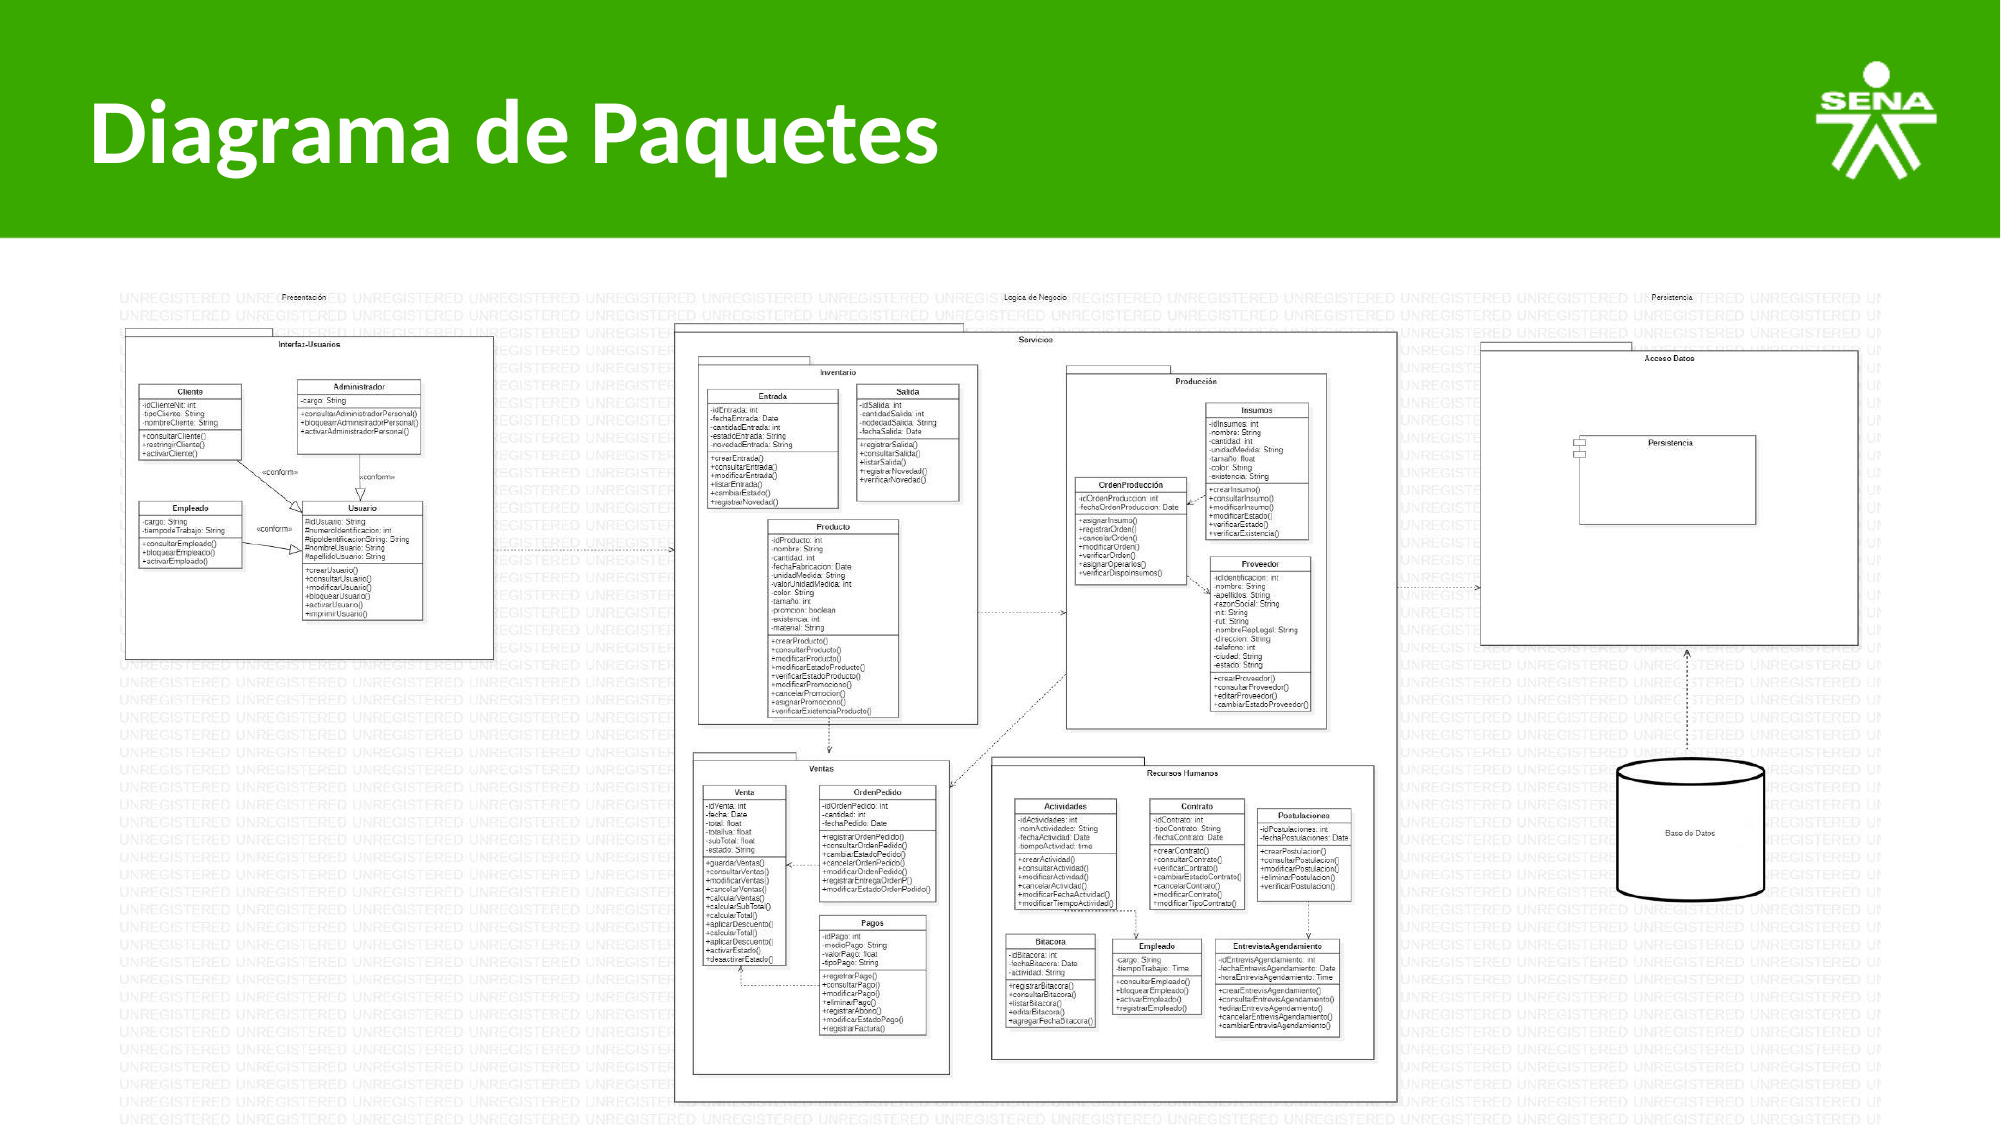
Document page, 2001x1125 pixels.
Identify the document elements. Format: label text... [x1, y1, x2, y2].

title Diagrama de Paquetes [74, 18, 1800, 236]
picture [0, 0, 2001, 1125]
